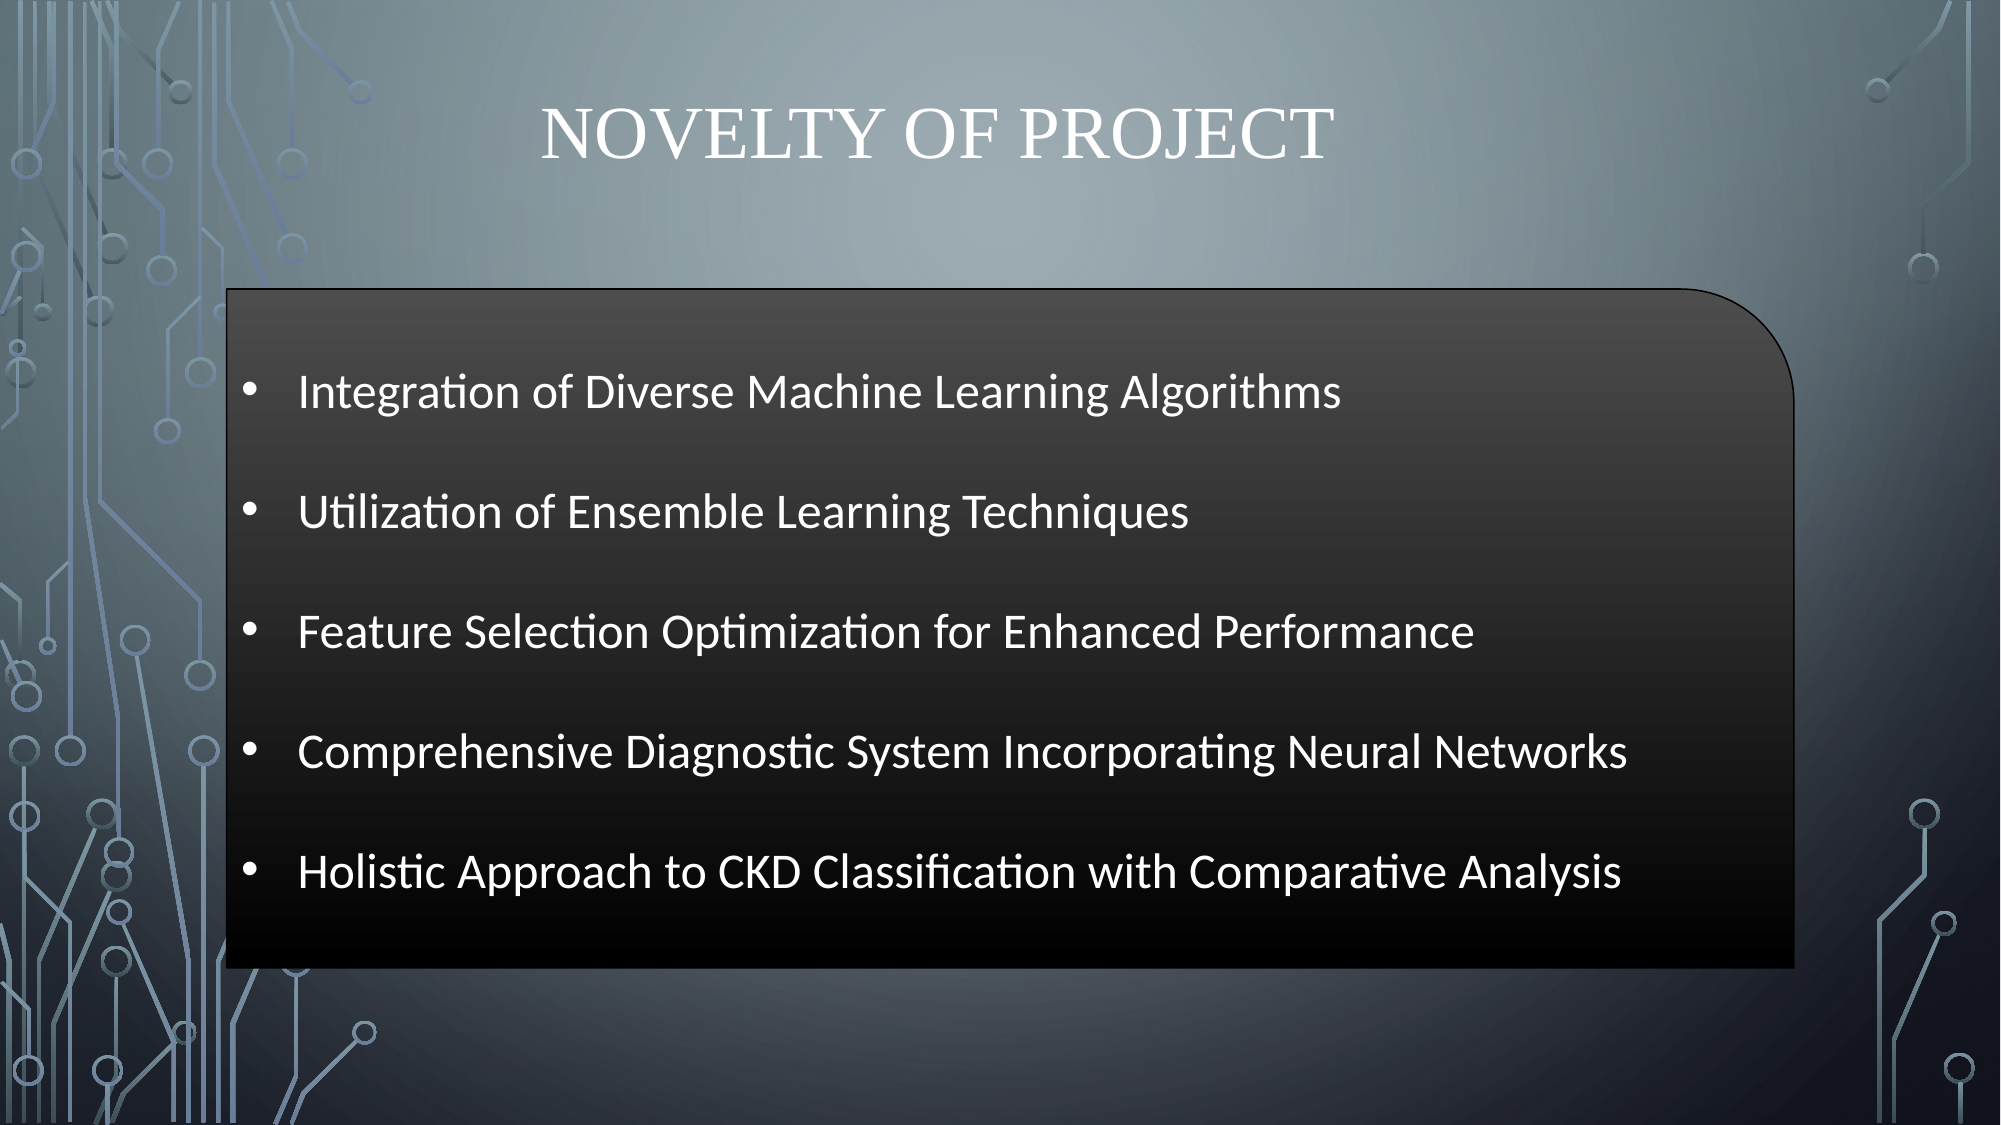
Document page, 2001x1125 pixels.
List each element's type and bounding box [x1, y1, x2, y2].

picture [379, 0, 2000, 1125]
text_box [0, 0, 379, 1125]
